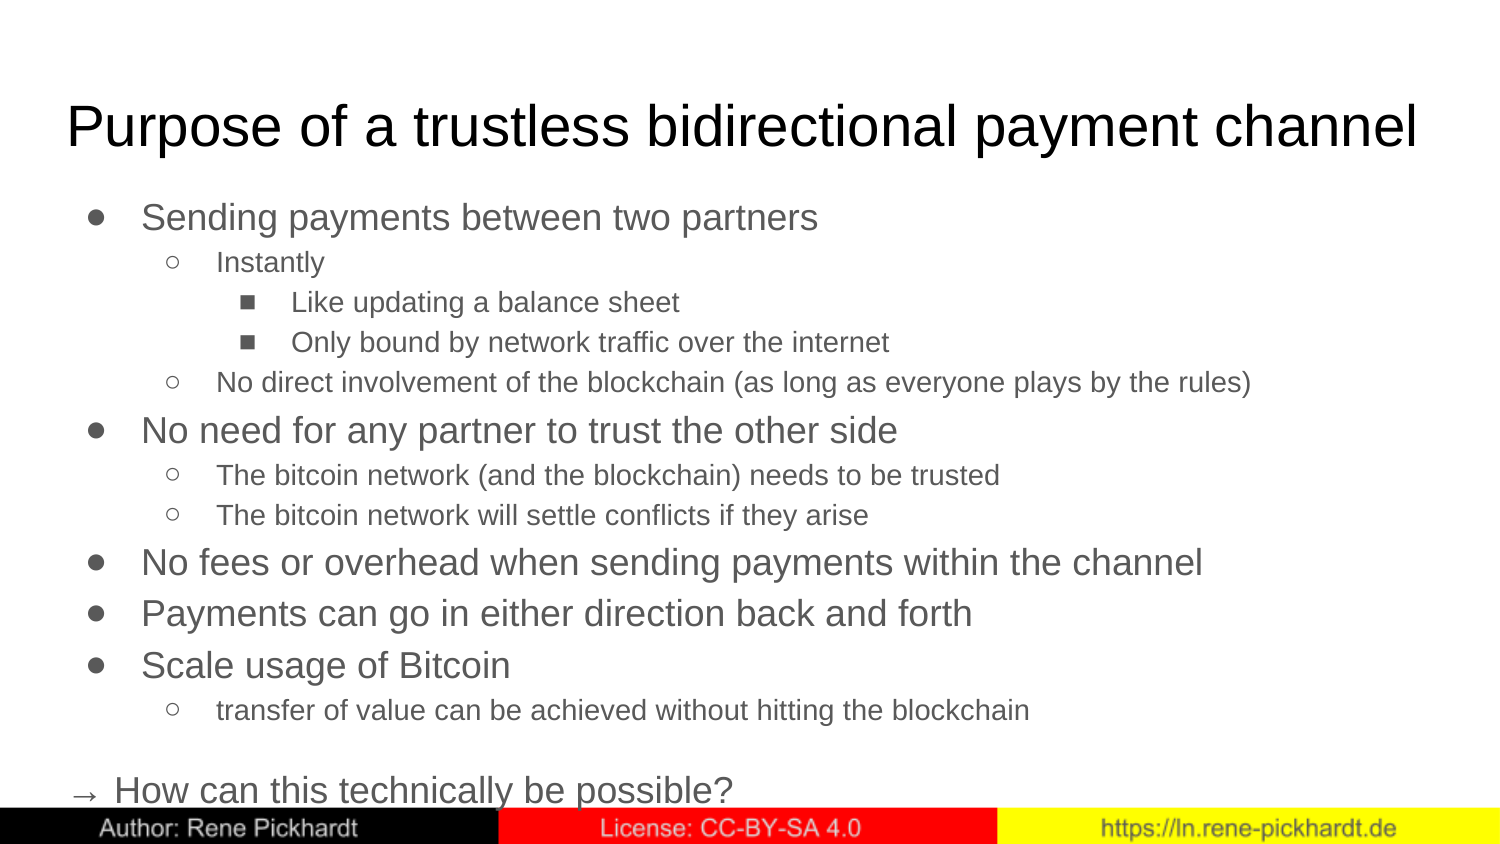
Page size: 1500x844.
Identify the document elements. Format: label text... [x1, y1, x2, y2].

picture [0, 0, 1500, 844]
title Purpose of a trustless bidirectional payment channel [51, 72, 1449, 167]
list Sending payments between two partners Instantly Like updating a balance sheet Only bound by network traffic over the internet No direct involvement of the blockchain (as long as everyone plays by the rules) No need for any partner to trust the other side The bitcoin network (and the blockchain) needs to be trusted The bitcoin network will settle conflicts if they arise No fees or overhead when sending payments within the channel Payments can go in either direction back and forth Scale usage of Bitcoin transfer of value can be achieved without hitting the blockchain → How can this technically be possible? [51, 171, 1449, 732]
